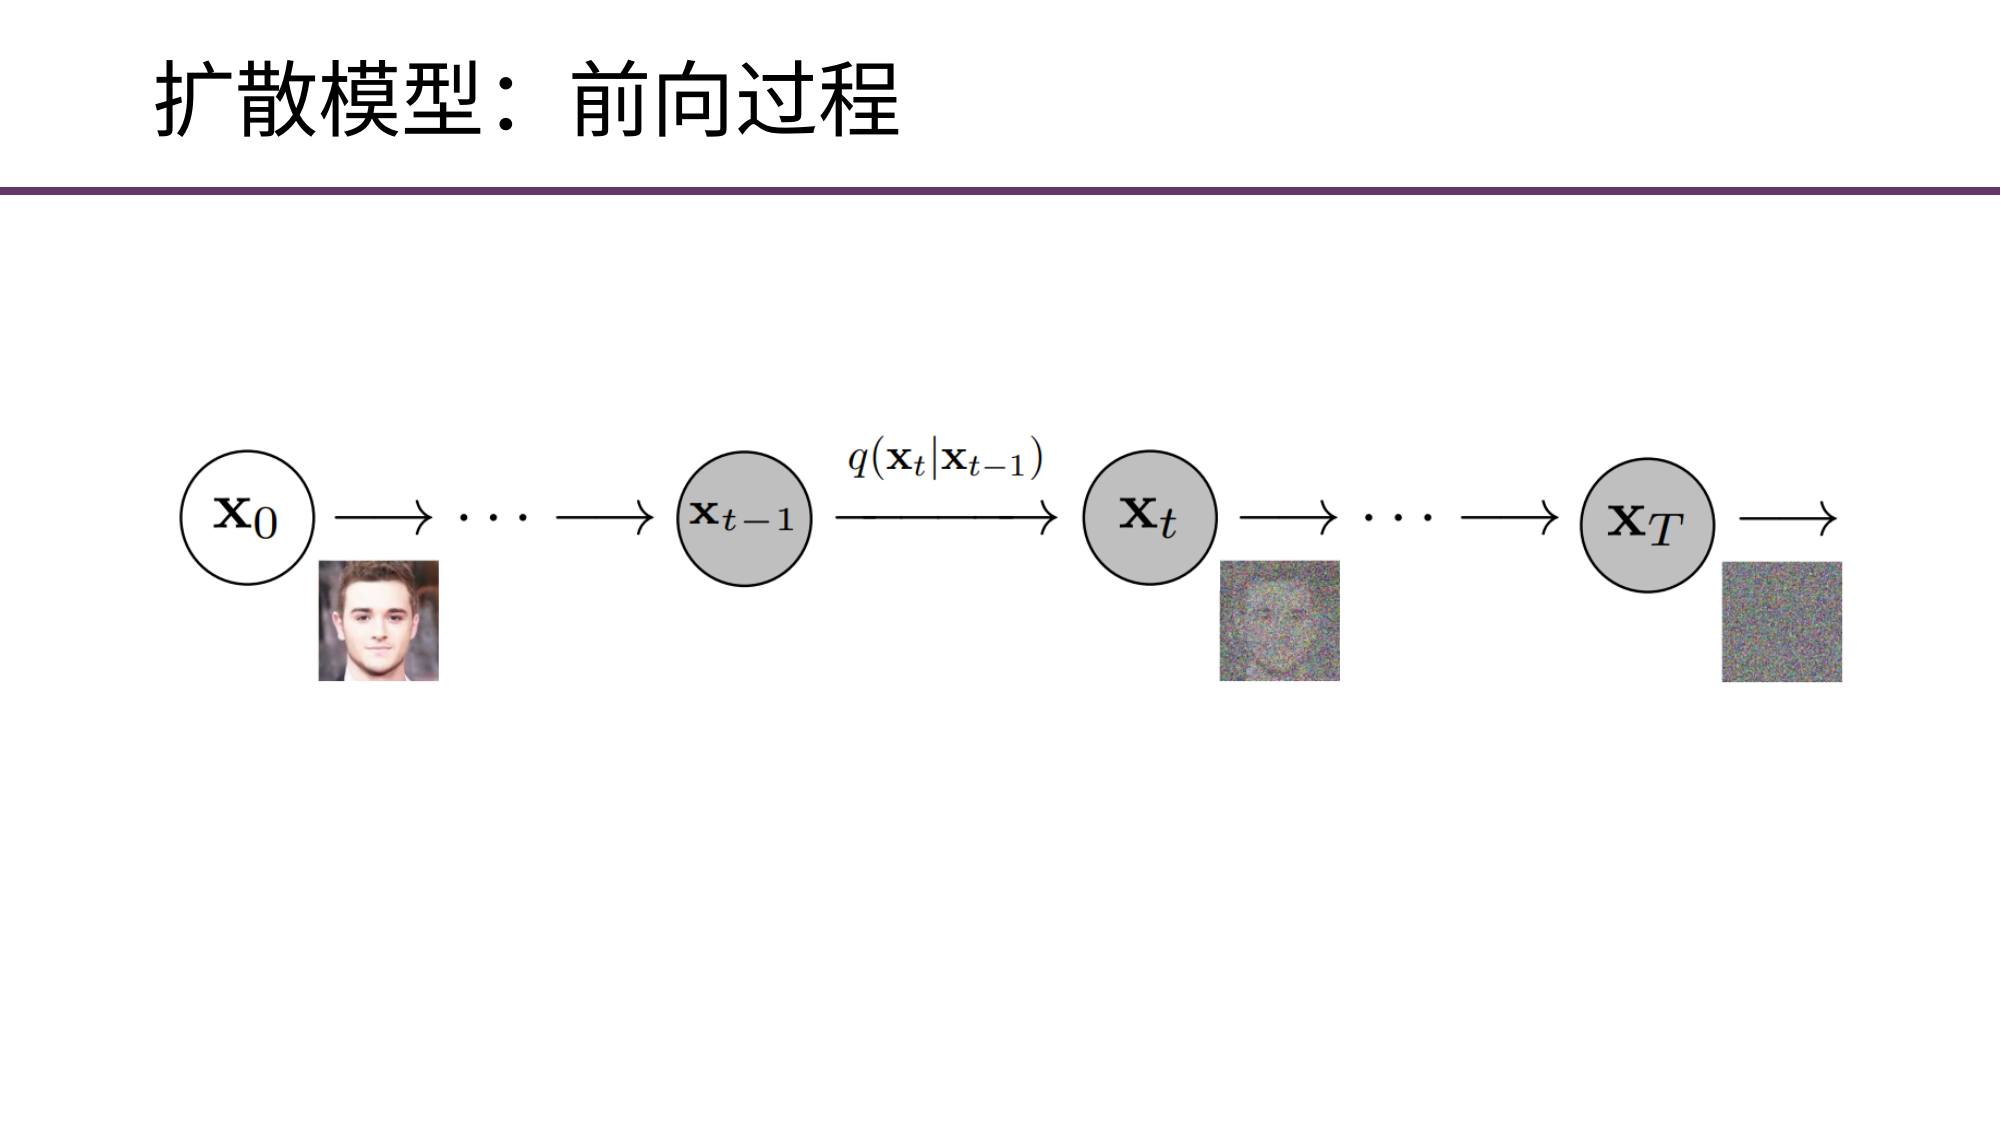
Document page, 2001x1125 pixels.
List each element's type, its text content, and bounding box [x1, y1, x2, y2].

picture [0, 187, 2000, 195]
title 扩散模型：前向过程 [137, 33, 1863, 175]
picture [137, 422, 1863, 703]
